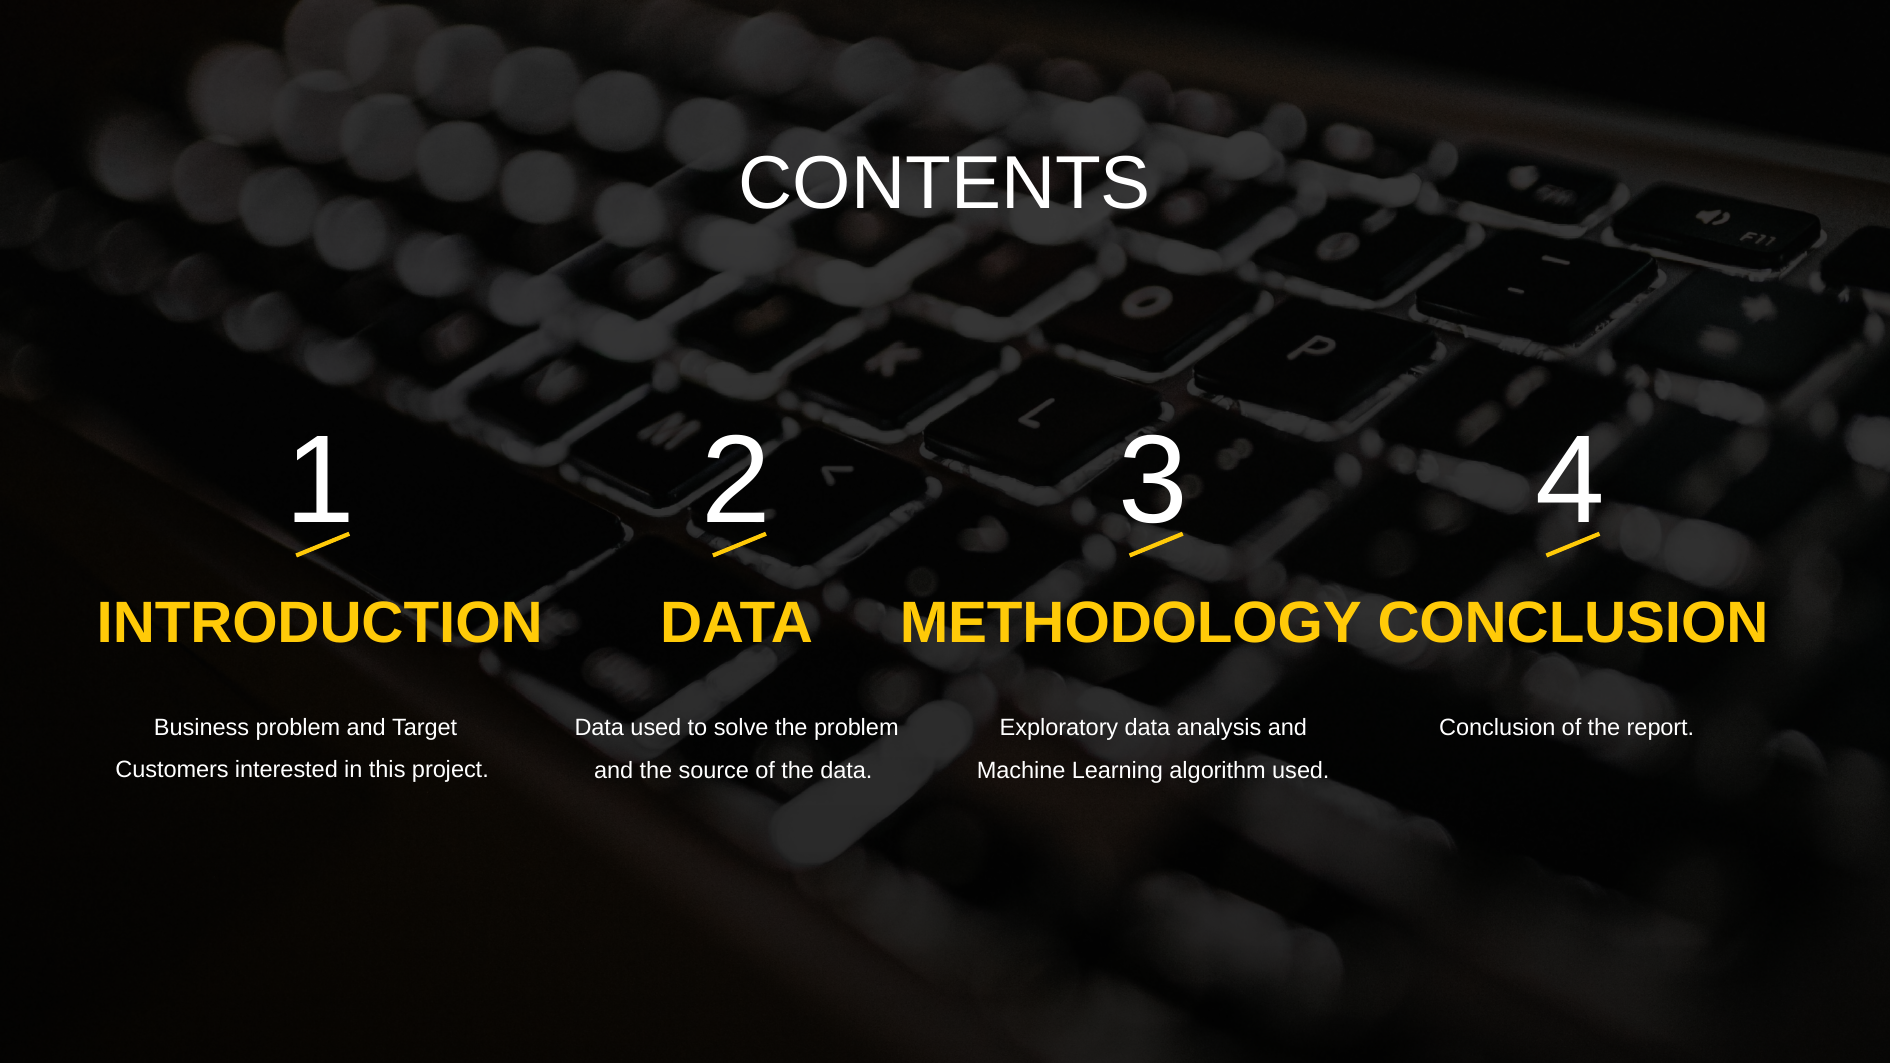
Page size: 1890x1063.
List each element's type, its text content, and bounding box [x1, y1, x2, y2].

picture [0, 0, 1890, 520]
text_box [80, 388, 1785, 792]
text_box CONTENTS [723, 125, 1166, 231]
